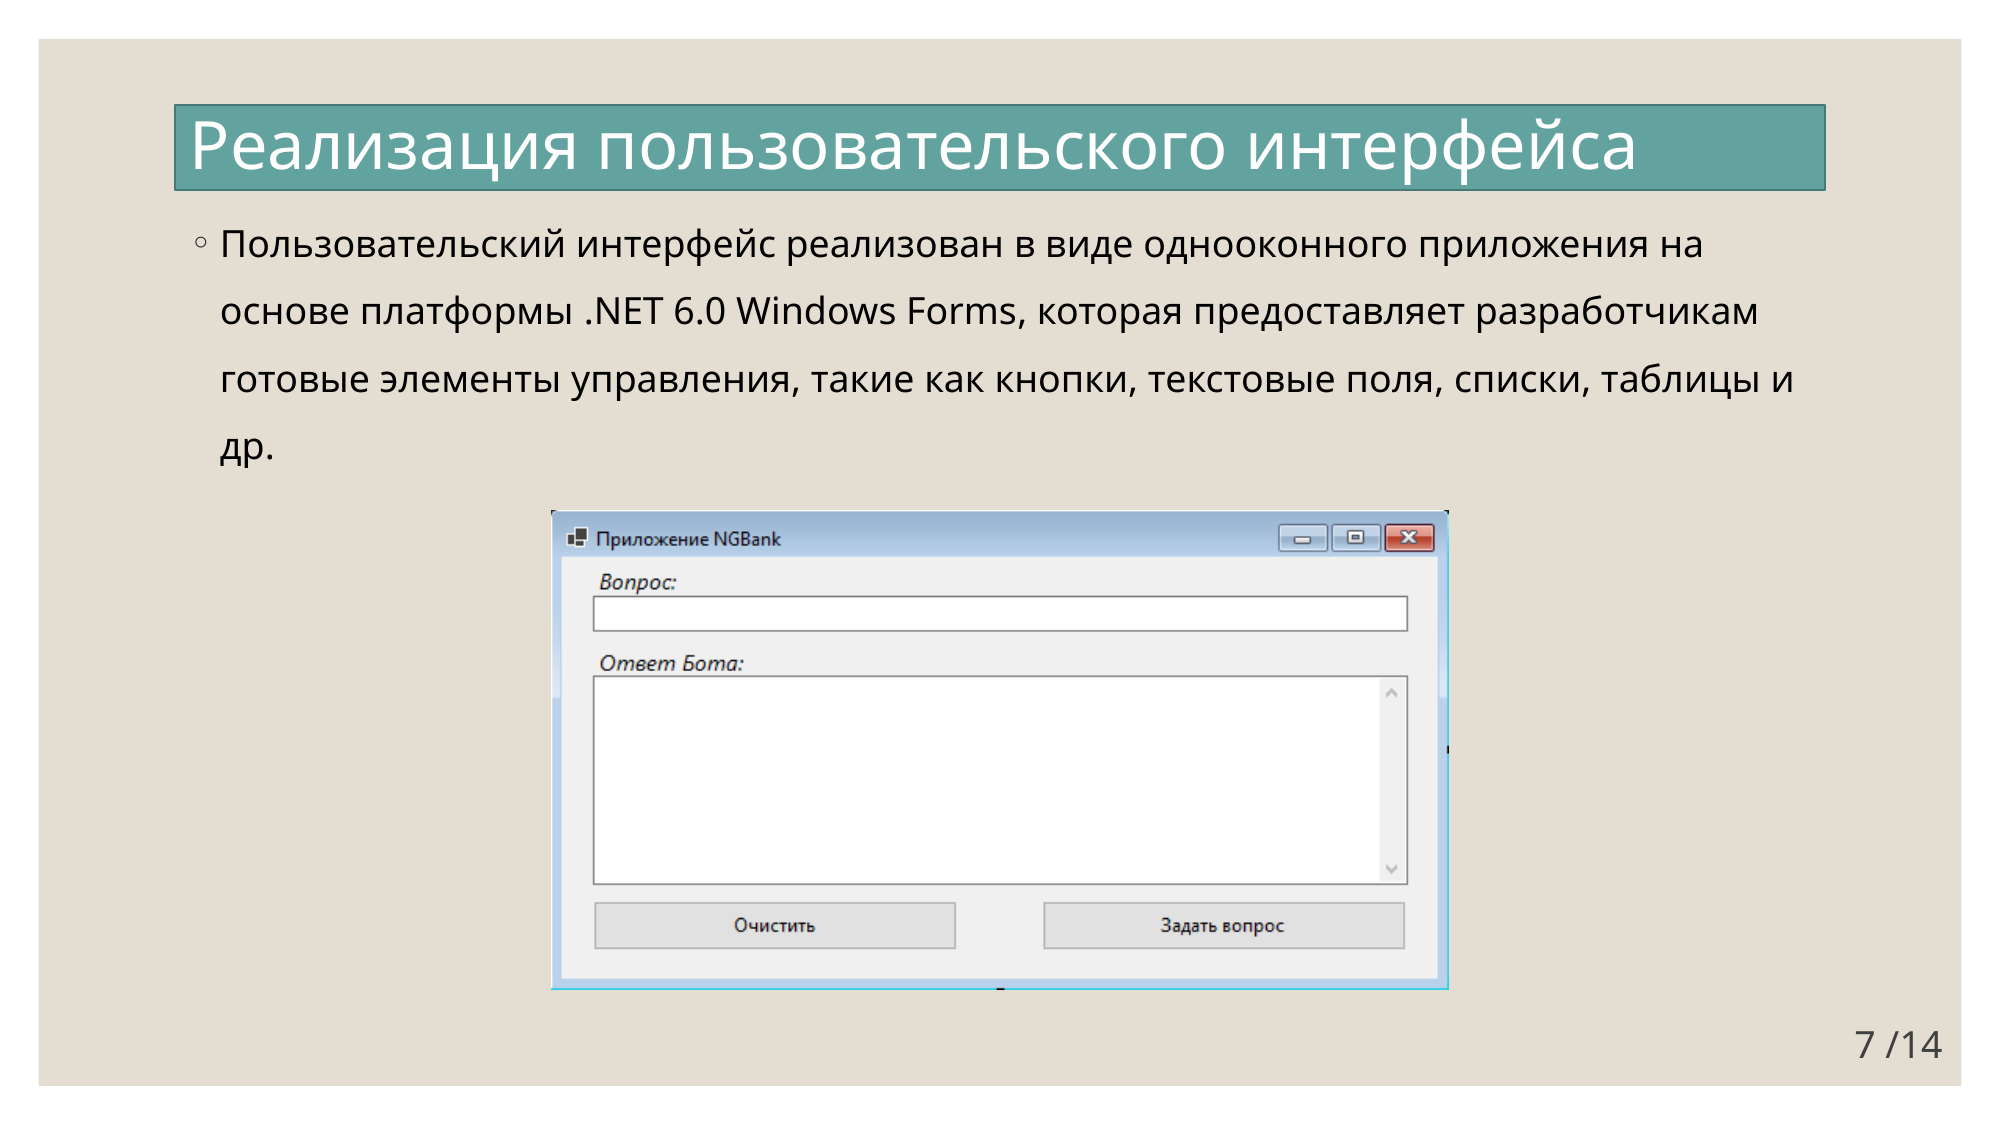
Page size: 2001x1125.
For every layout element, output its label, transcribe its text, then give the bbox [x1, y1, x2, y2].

list Пользовательский интерфейс реализован в виде однооконного приложения на основе платформы .NET 6.0 Windows Forms, которая предоставляет разработчикам готовые элементы управления, такие как кнопки, текстовые поля, списки, таблицы и др. [174, 189, 1825, 990]
picture [551, 510, 1449, 990]
title Реализация пользовательского интерфейса [174, 104, 1826, 191]
slide_number 7 /14 [1717, 1019, 1958, 1080]
